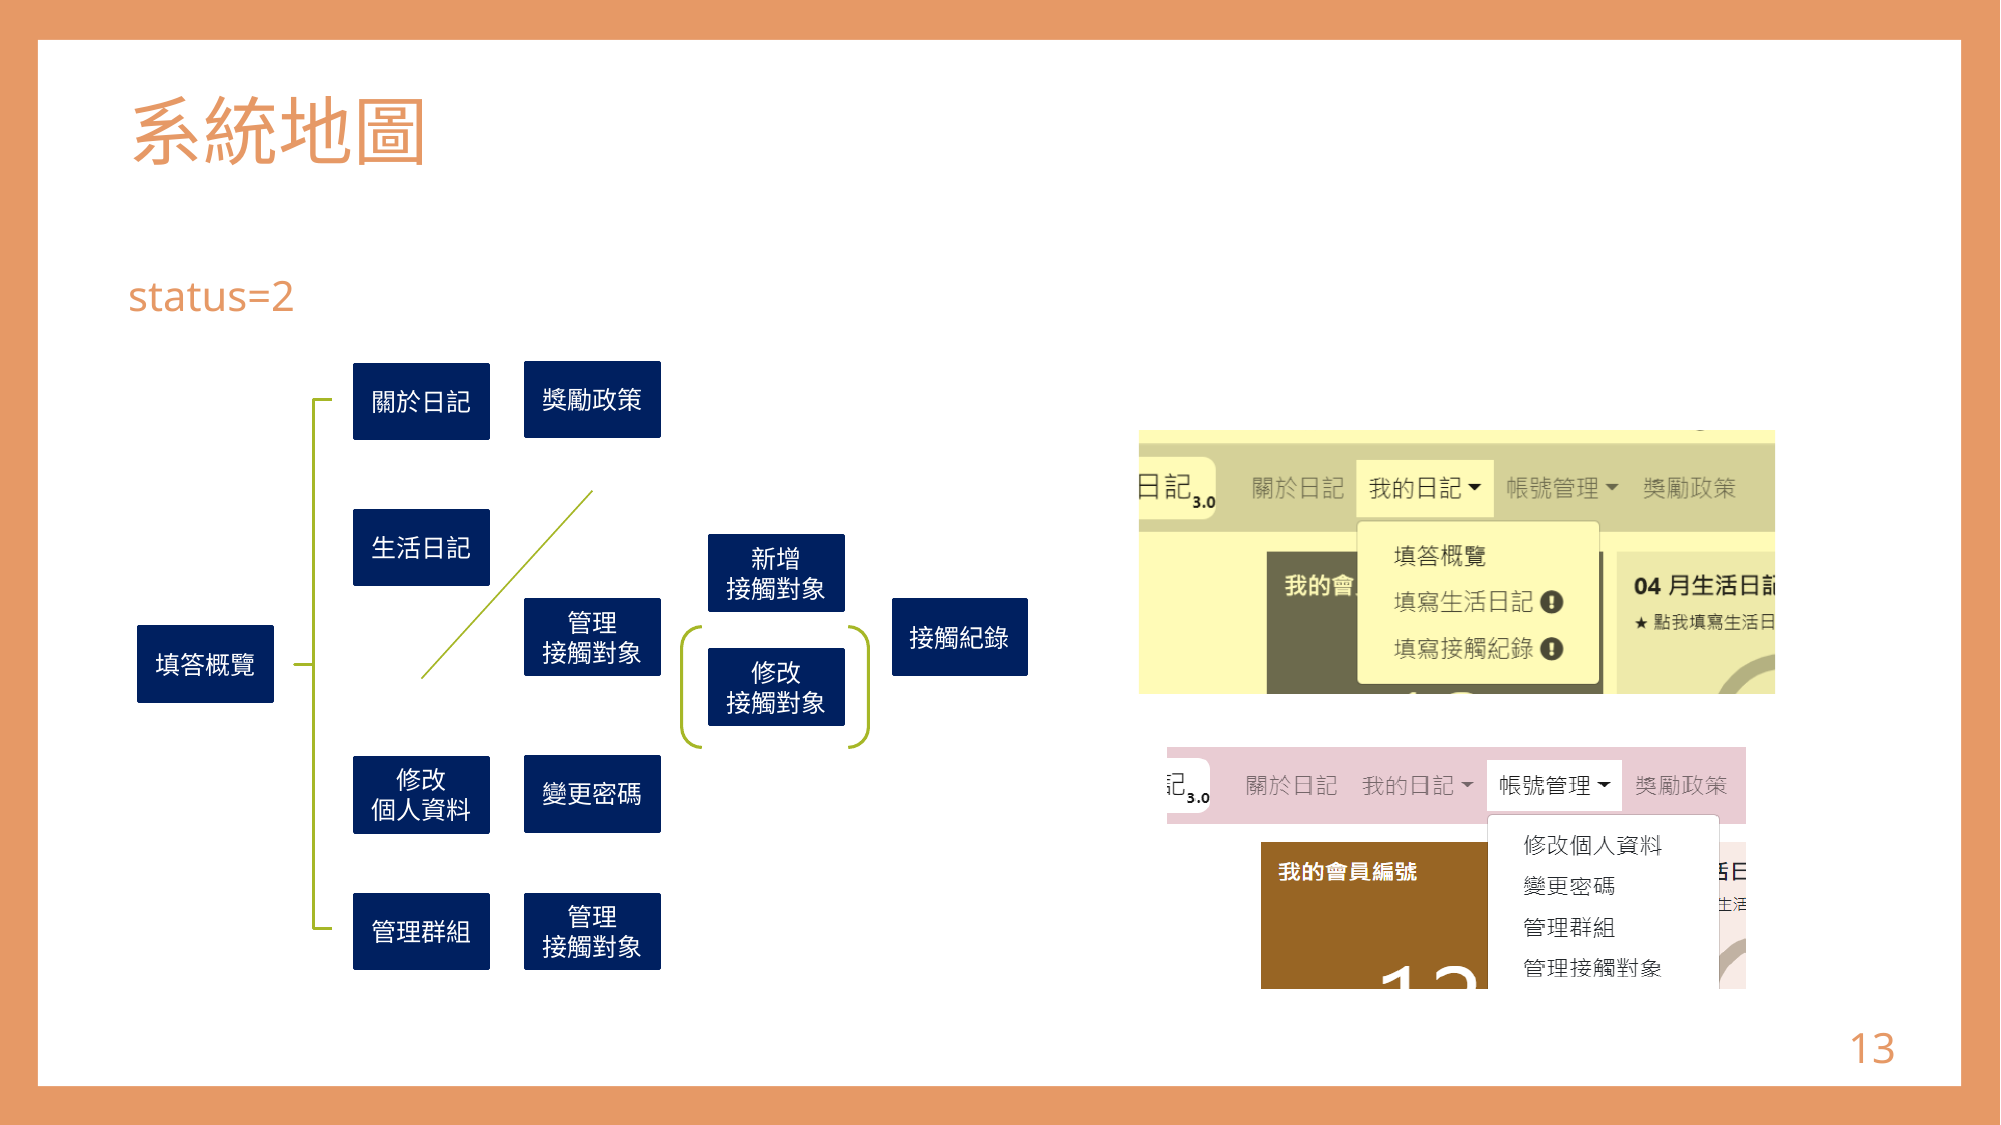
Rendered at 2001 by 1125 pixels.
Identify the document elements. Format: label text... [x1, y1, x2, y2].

text_box 填答概覽 [137, 625, 274, 703]
picture [1167, 747, 1747, 989]
slide_number 13 [1631, 1020, 1912, 1081]
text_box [421, 490, 593, 679]
text_box 生活日記 [353, 509, 415, 586]
text_box 修改 個人資料 [353, 756, 490, 834]
text_box 獎勵政策 [524, 361, 661, 438]
text_box 變更密碼 [524, 755, 661, 833]
text_box 管理群組 [353, 893, 490, 970]
text_box status=2 [113, 219, 1887, 992]
title 系統地圖 [113, 76, 1887, 194]
text_box 新增 接觸對象 [708, 534, 845, 612]
text_box 關於日記 [353, 363, 490, 440]
text_box [680, 625, 870, 749]
text_box 接觸紀錄 [892, 598, 1028, 676]
picture [1138, 430, 1776, 695]
text_box 管理 接觸對象 [597, 598, 661, 676]
text_box 管理 接觸對象 [524, 893, 661, 970]
text_box [293, 399, 333, 930]
